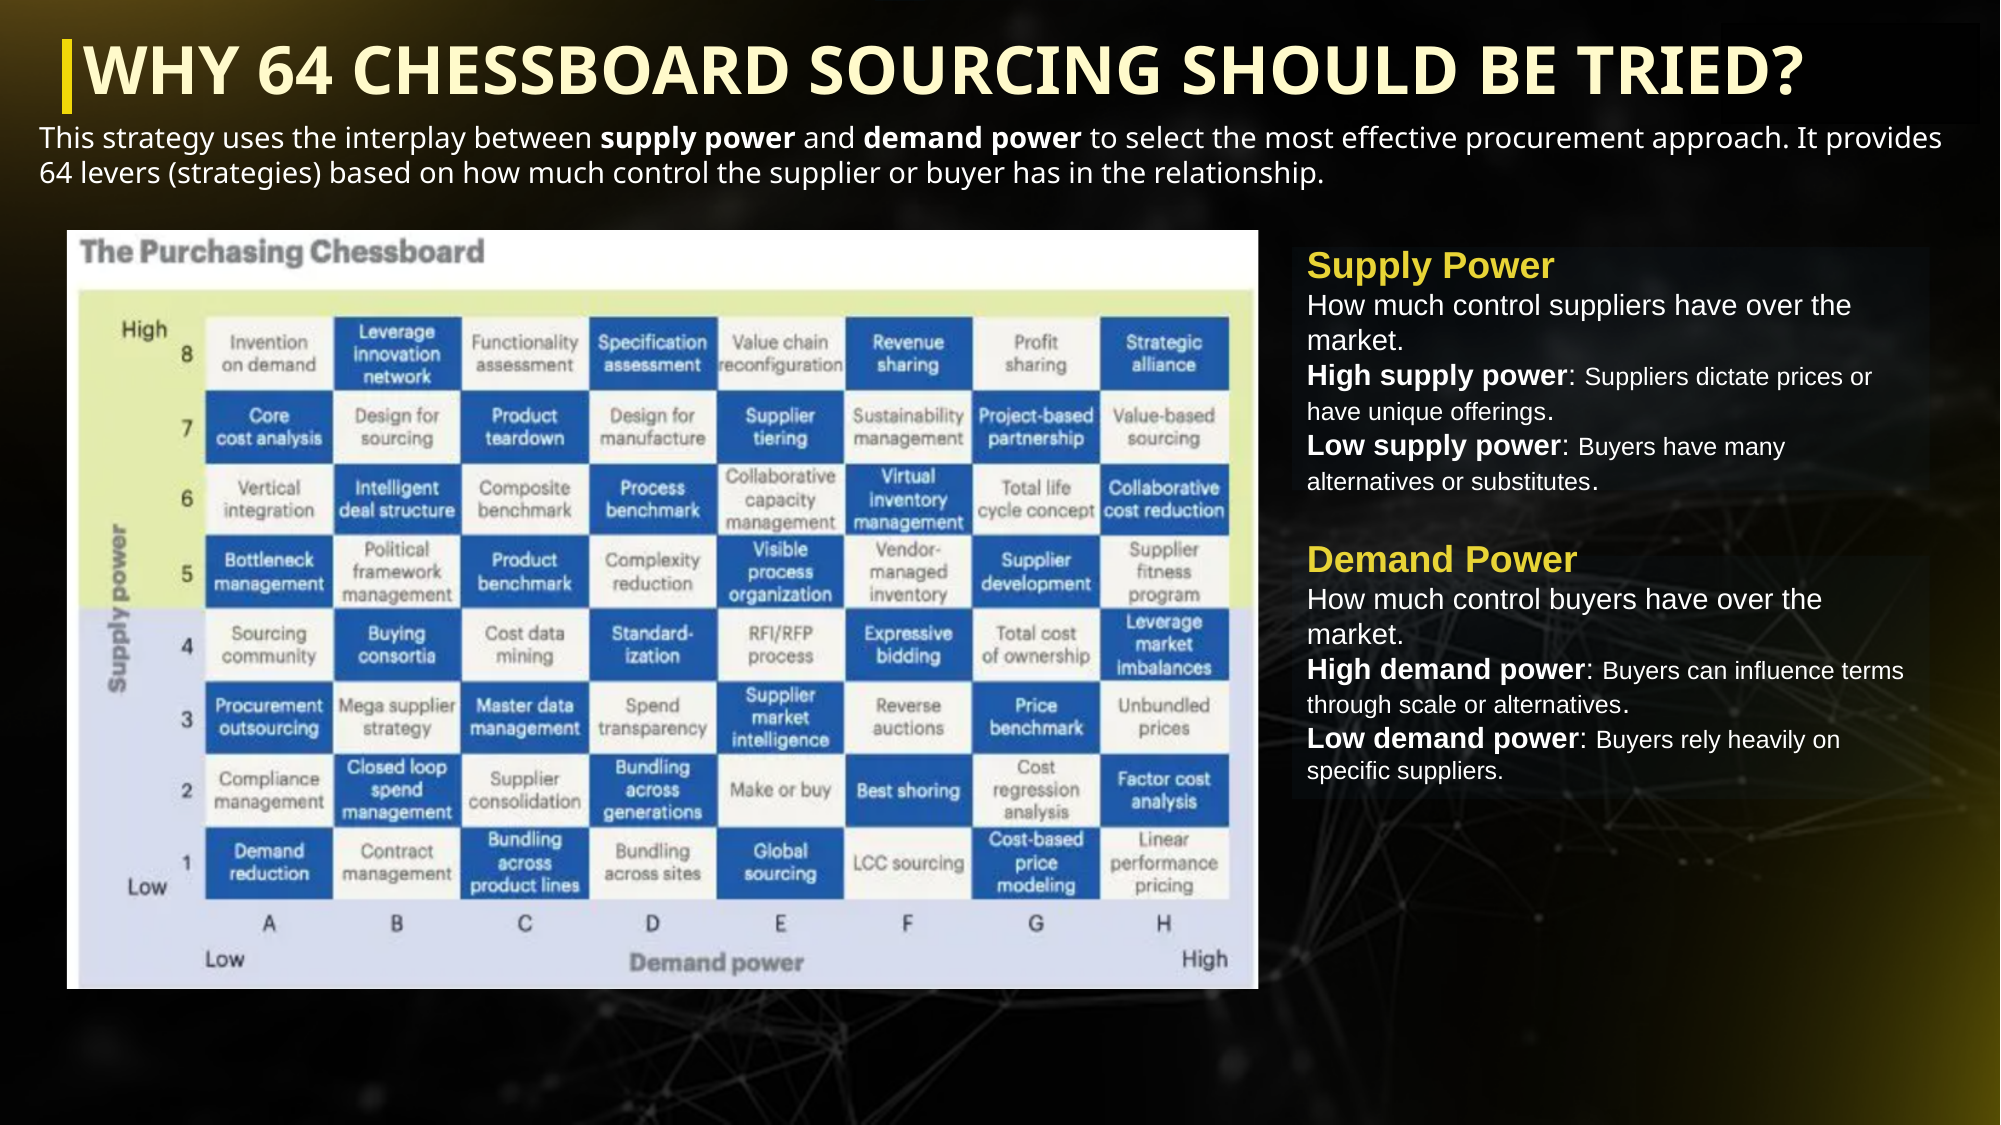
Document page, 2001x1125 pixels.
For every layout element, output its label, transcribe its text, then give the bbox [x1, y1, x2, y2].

text_box Supply Power How much control suppliers have over the market. High supply power: Suppliers dictate prices or have unique offerings. Low supply power: Buyers have many alternatives or substitutes. [1291, 246, 1931, 491]
text_box WHY 64 CHESSBOARD SOURCING SHOULD BE TRIED? [68, 20, 1850, 116]
text_box This strategy uses the interplay between supply power and demand power to select the most effective procurement approach. It provides 64 levers (strategies) based on how much control the supplier or buyer has in the relationship. [39, 119, 1990, 182]
picture [0, 0, 2000, 1125]
text_box [1721, 23, 1980, 119]
text_box Demand Power How much control buyers have over the market. High demand power: Buyers can influence terms through scale or alternatives. Low demand power: Buyers rely heavily on specific suppliers. [1291, 555, 1931, 800]
